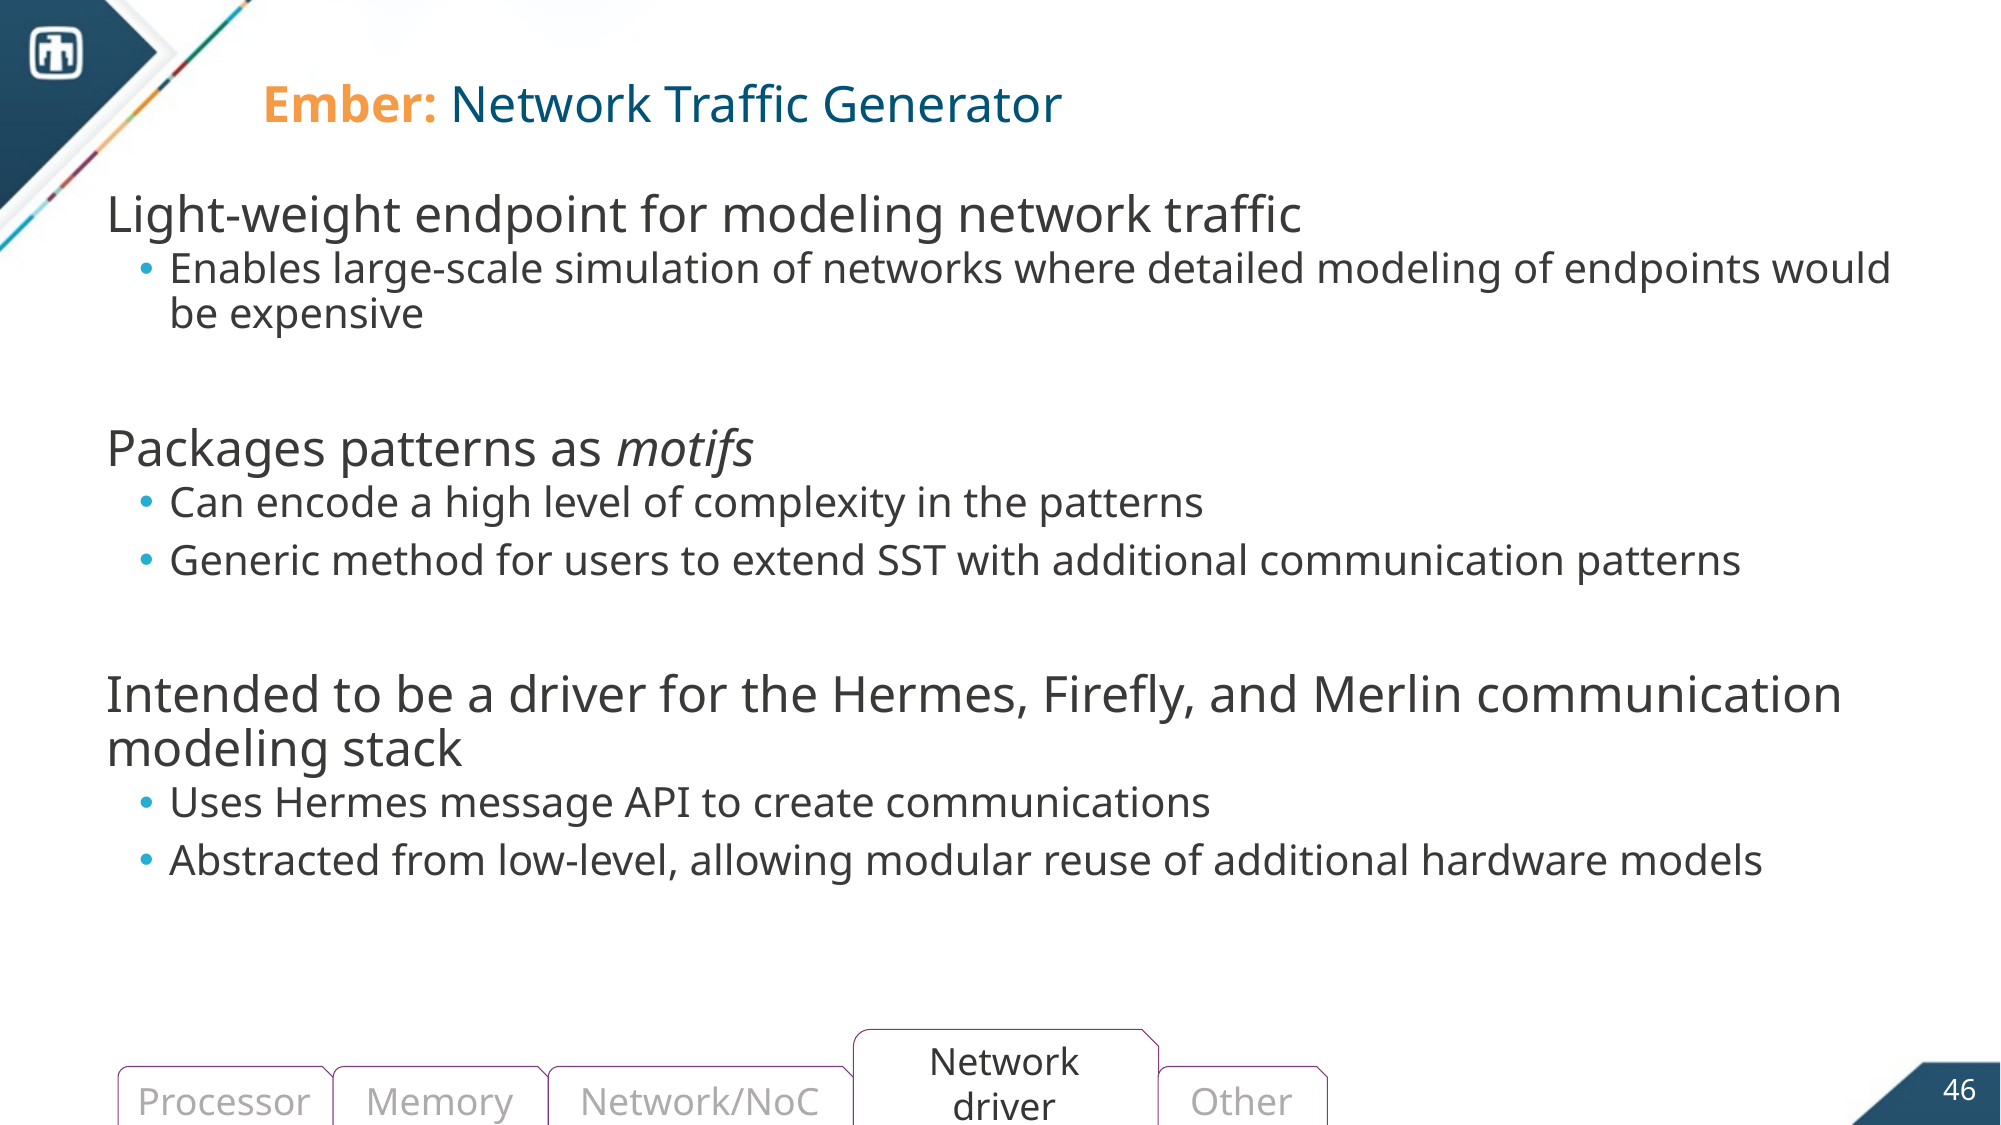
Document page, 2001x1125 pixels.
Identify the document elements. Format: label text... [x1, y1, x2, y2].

slide_number 46 [1919, 1061, 2000, 1122]
list Light-weight endpoint for modeling network traffic Enables large-scale simulation of networks where detailed modeling of endpoints would be expensive Packages patterns as motifs Can encode a high level of complexity in the patterns Generic method for users to extend SST with additional communication patterns Intended to be a driver for the Hermes, Firefly, and Merlin communication modeling stack Uses Hermes message API to create communications Abstracted from low-level, allowing modular reuse of additional hardware models [106, 182, 1919, 988]
text_box Network/NoC [547, 1065, 852, 1125]
text_box Memory [332, 1065, 547, 1125]
text_box Other [1157, 1065, 1328, 1125]
picture [0, 0, 2001, 1125]
title Ember: Network Traffic Generator [262, 42, 1919, 170]
text_box Processor [117, 1065, 332, 1125]
text_box Network driver [852, 1028, 1160, 1125]
